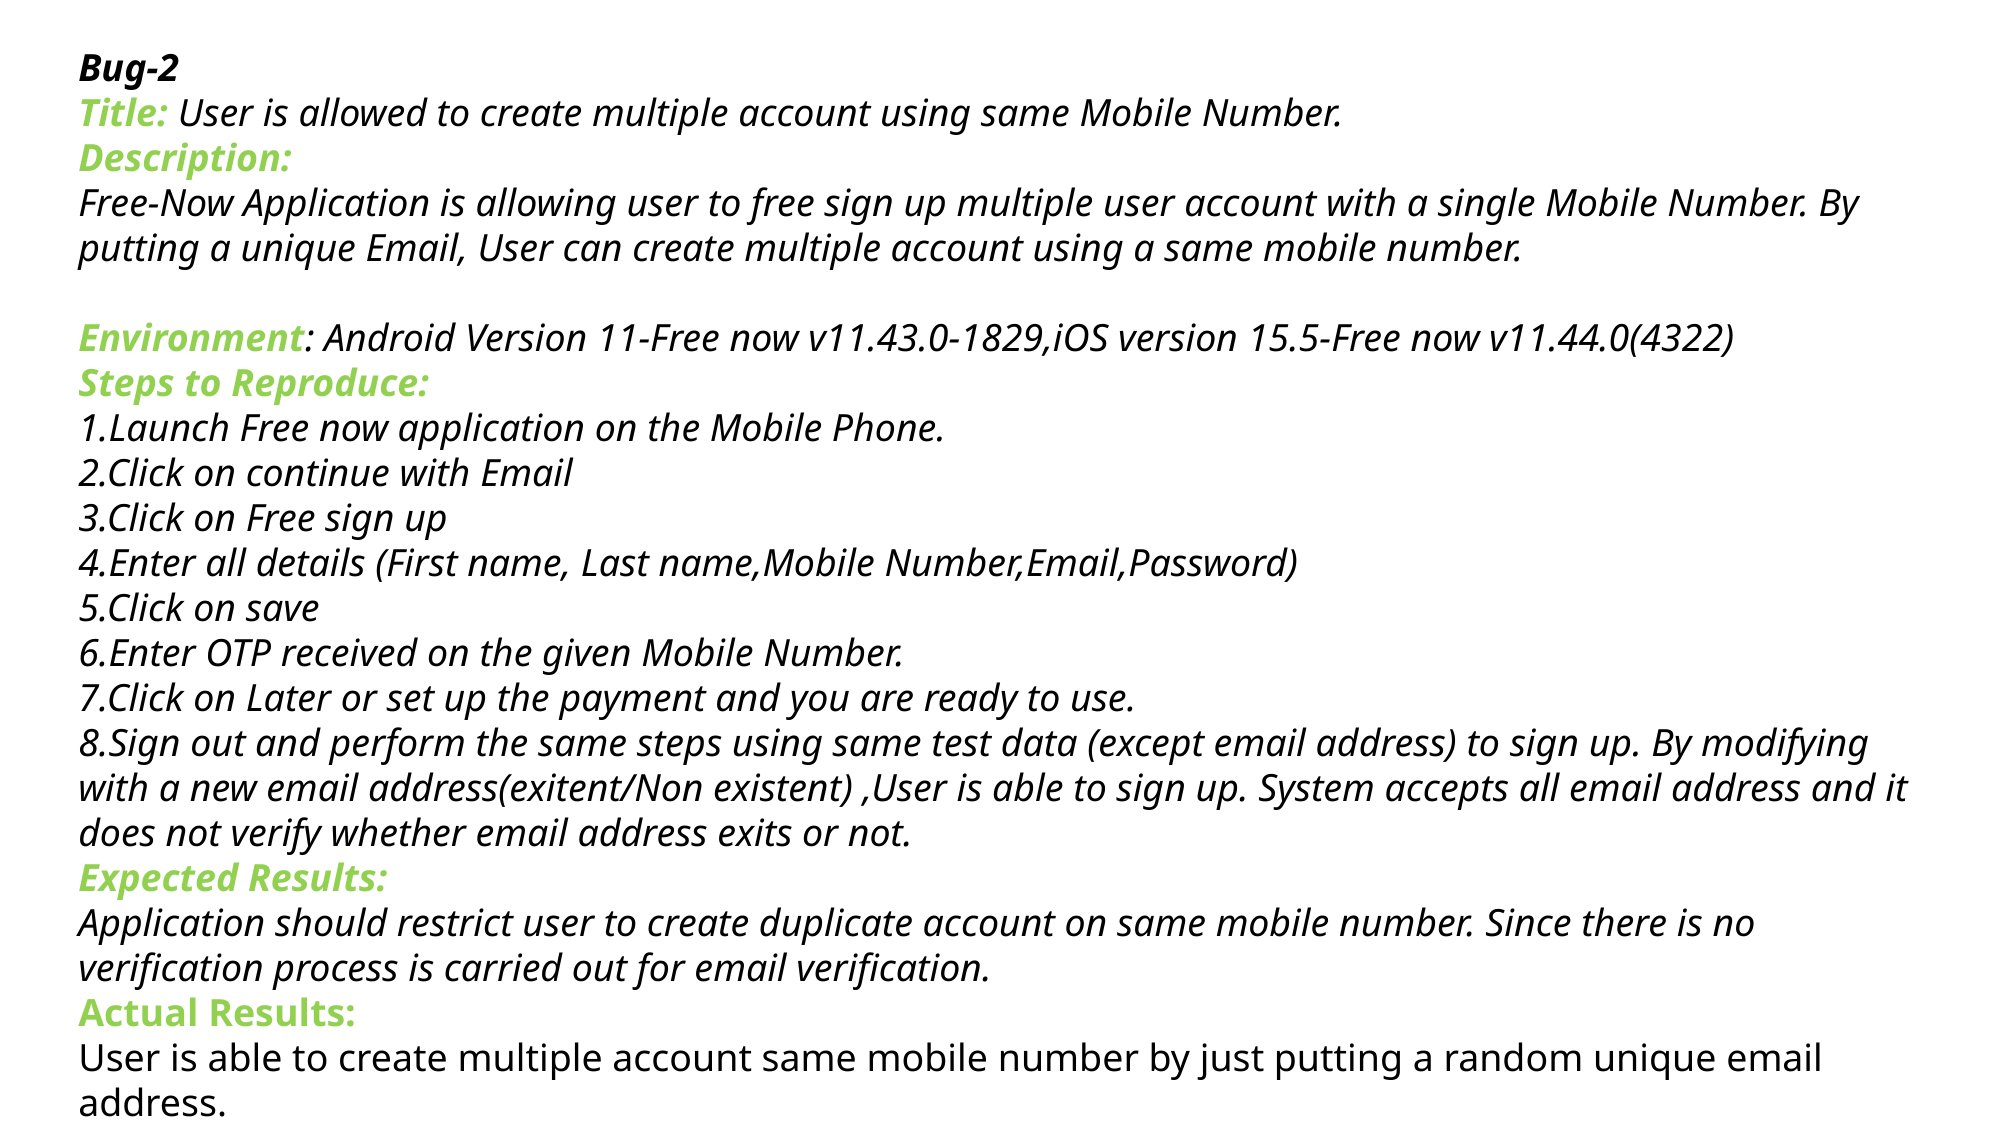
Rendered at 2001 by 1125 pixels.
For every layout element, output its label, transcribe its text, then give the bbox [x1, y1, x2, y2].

text_box Bug-2 Title: User is allowed to create multiple account using same Mobile Number. Description: Free-Now Application is allowing user to free sign up multiple user account with a single Mobile Number. By putting a unique Email, User can create multiple account using a same mobile number. Environment: Android Version 11-Free now v11.43.0-1829,iOS version 15.5-Free now v11.44.0(4322) Steps to Reproduce: 1.Launch Free now application on the Mobile Phone. 2.Click on continue with Email 3.Click on Free sign up 4.Enter all details (First name, Last name,Mobile Number,Email,Password) 5.Click on save 6.Enter OTP received on the given Mobile Number. 7.Click on Later or set up the payment and you are ready to use. 8.Sign out and perform the same steps using same test data (except email address) to sign up. By modifying with a new email address(exitent/Non existent) ,User is able to sign up. System accepts all email address and it does not verify whether email address exits or not. Expected Results: Application should restrict user to create duplicate account on same mobile number. Since there is no verification process is carried out for email verification. Actual Results: User is able to create multiple account same mobile number by just putting a random unique email address. [63, 36, 1958, 1125]
